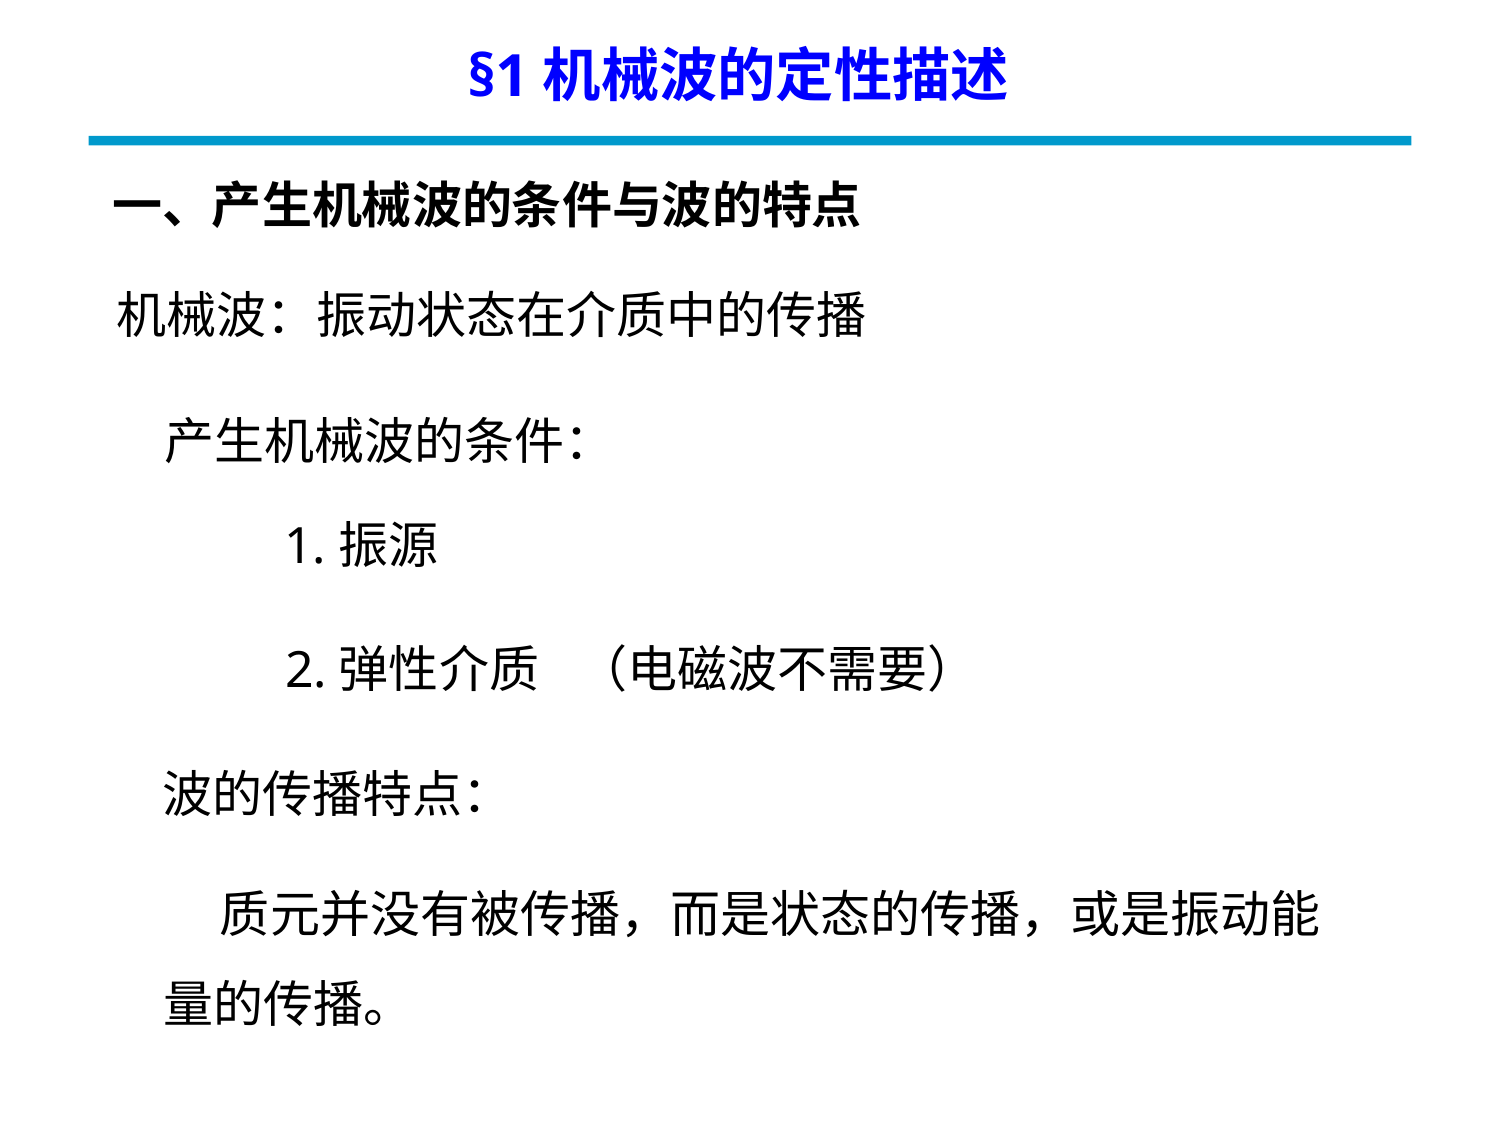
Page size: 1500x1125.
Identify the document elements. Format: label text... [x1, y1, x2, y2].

text_box 1.振源 [269, 505, 453, 581]
text_box 机械波：振动状态在介质中的传播 [101, 276, 881, 351]
text_box （电磁波不需要） [563, 630, 993, 706]
text_box 质元并没有被传播，而是状态的传播，或是振动能量的传播。 [148, 845, 1352, 1041]
text_box 波的传播特点： [147, 725, 526, 831]
text_box §1机械波的定性描述 [348, 30, 1128, 115]
text_box 一、产生机械波的条件与波的特点 [97, 166, 1046, 242]
text_box 产生机械波的条件： [149, 402, 630, 478]
text_box 2.弹性介质 [270, 630, 554, 706]
